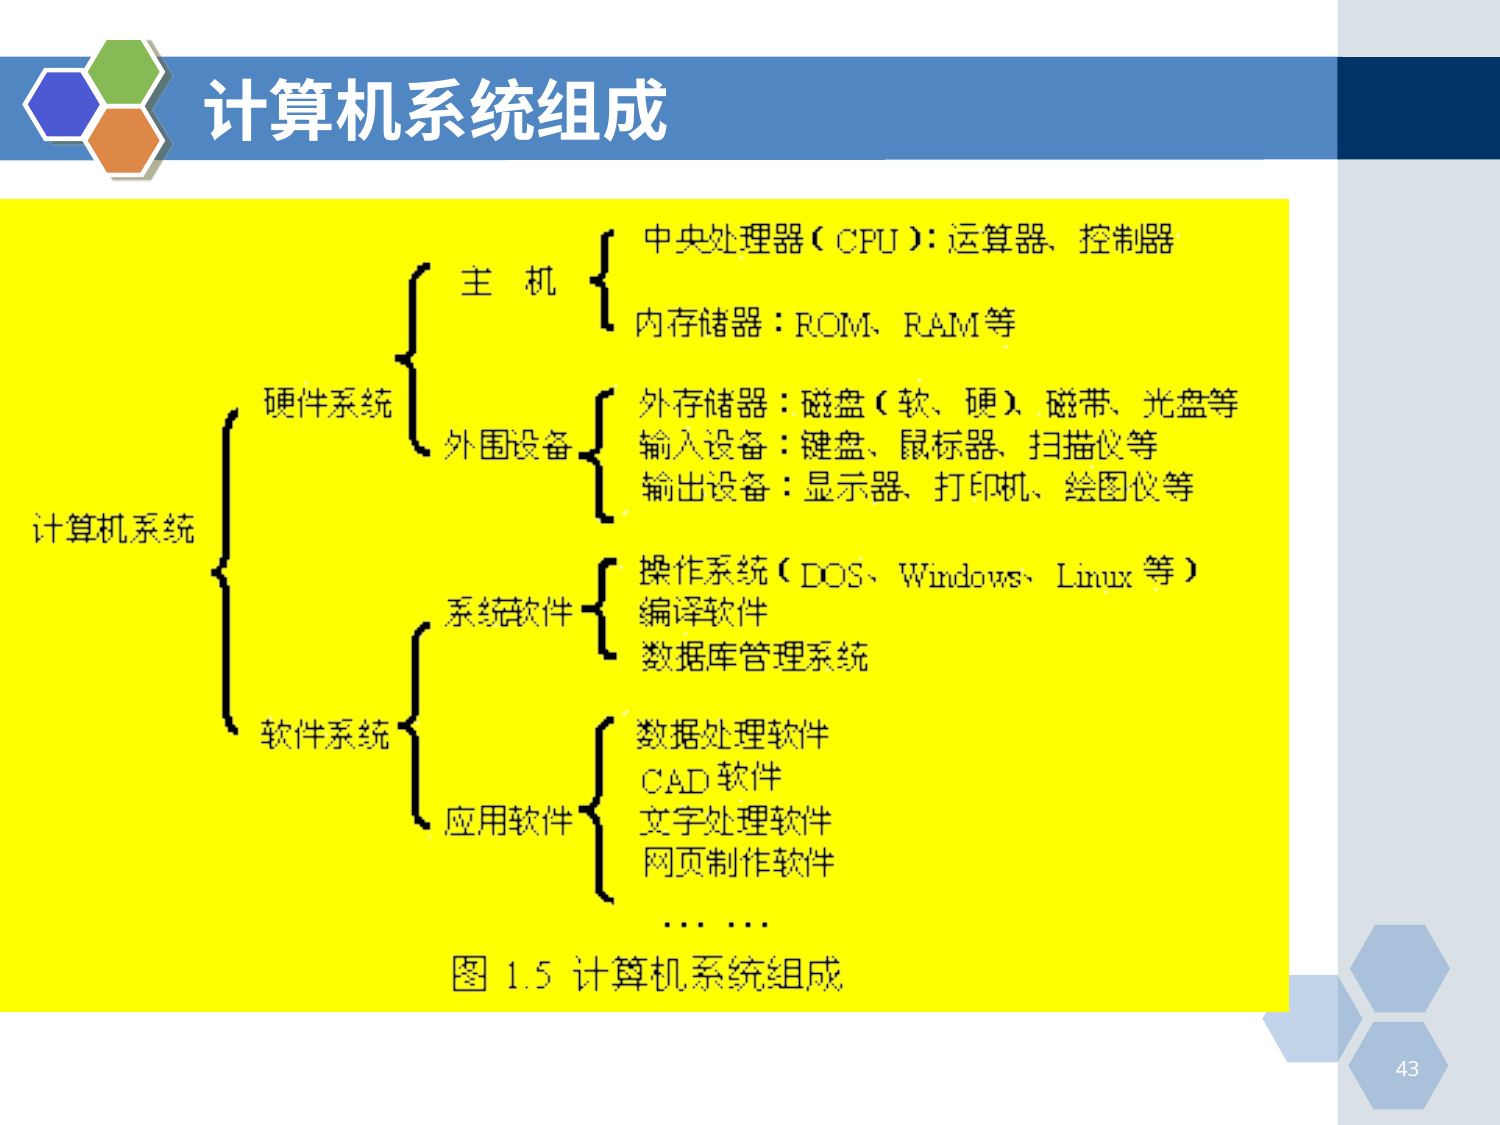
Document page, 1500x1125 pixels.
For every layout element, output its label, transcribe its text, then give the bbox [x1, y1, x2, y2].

text_box 计算机系统组成 [187, 62, 1288, 155]
slide_number 43 [1359, 1047, 1435, 1086]
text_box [0, 198, 1289, 1013]
